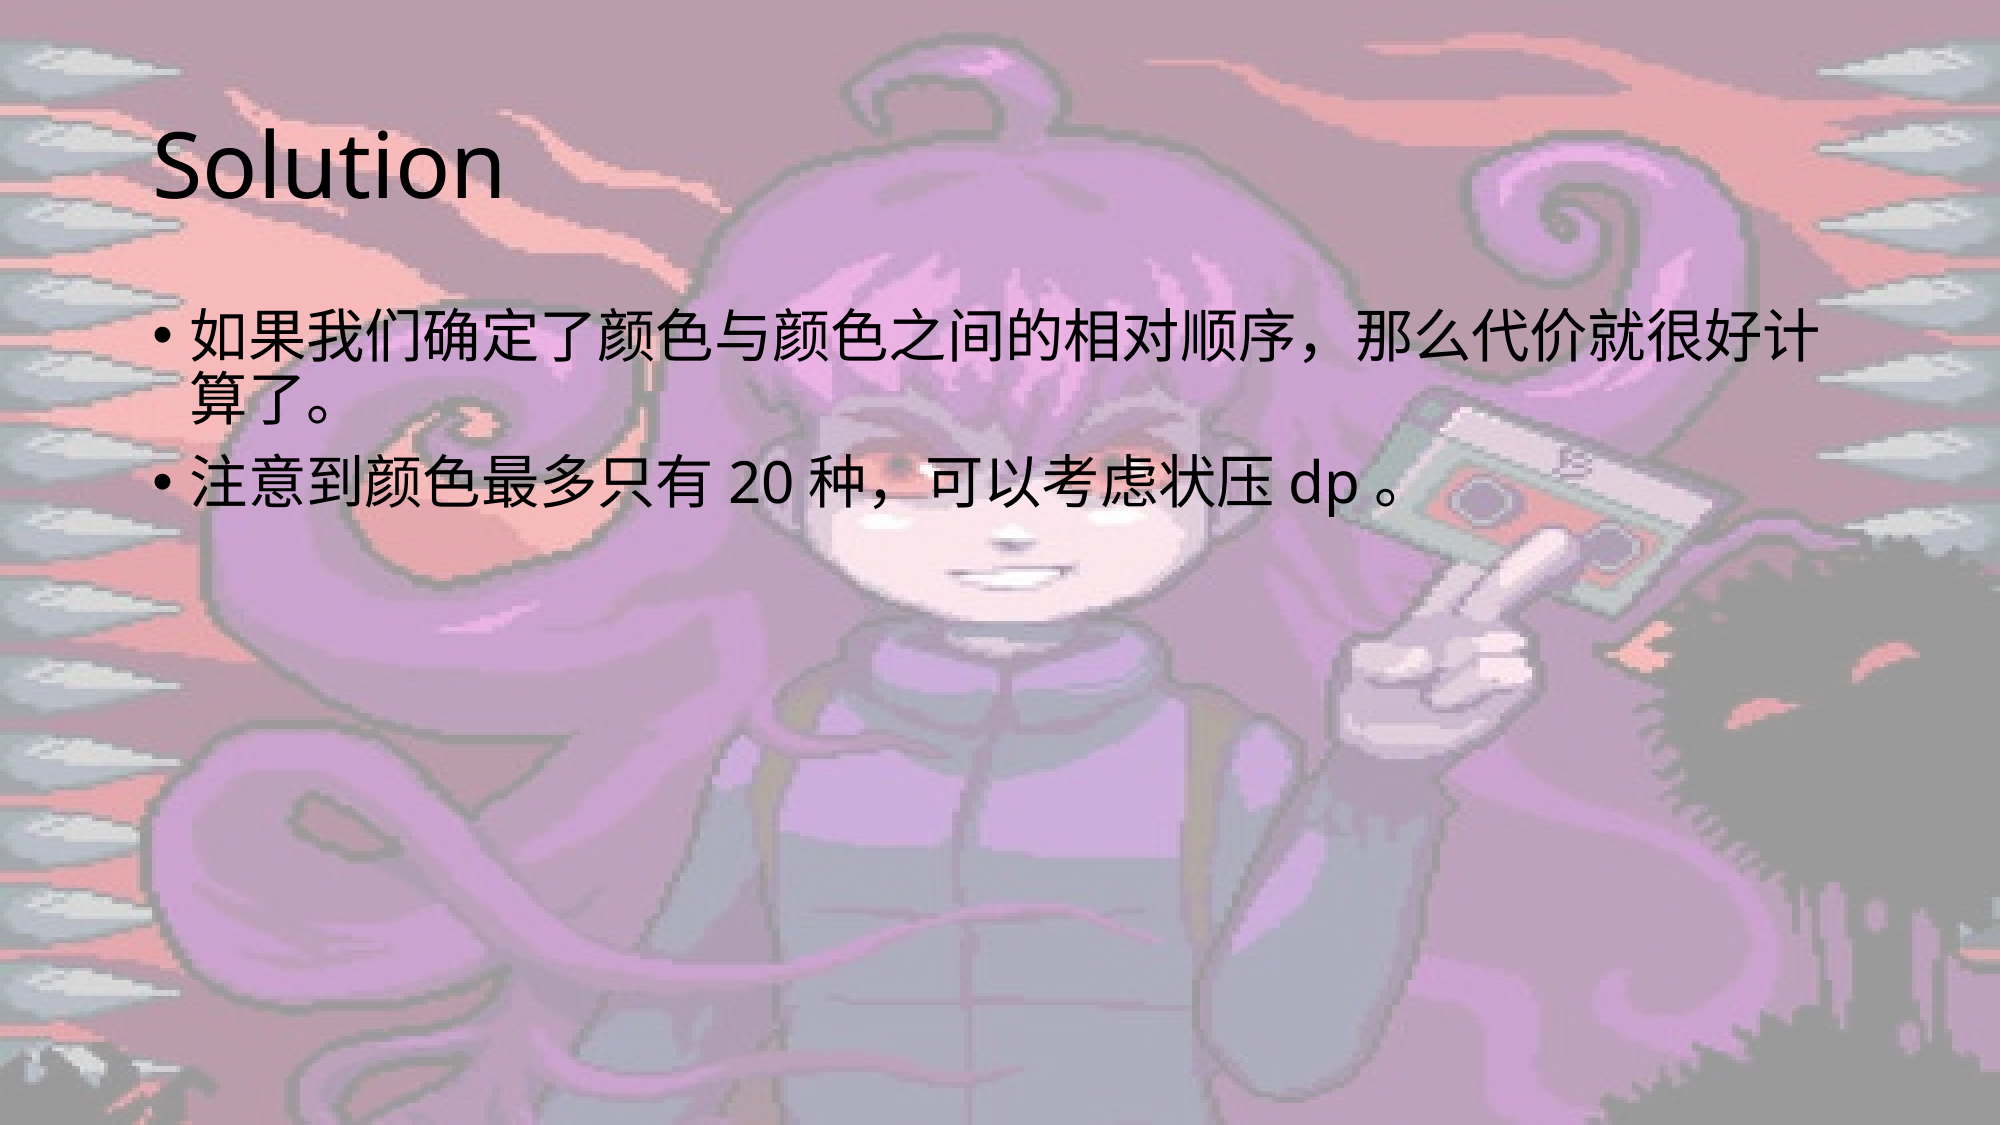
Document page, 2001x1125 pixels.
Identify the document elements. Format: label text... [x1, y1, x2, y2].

list 如果我们确定了颜色与颜色之间的相对顺序，那么代价就很好计算了。 注意到颜色最多只有20种，可以考虑状压dp。 [137, 299, 1863, 1014]
title Solution [137, 59, 1863, 278]
